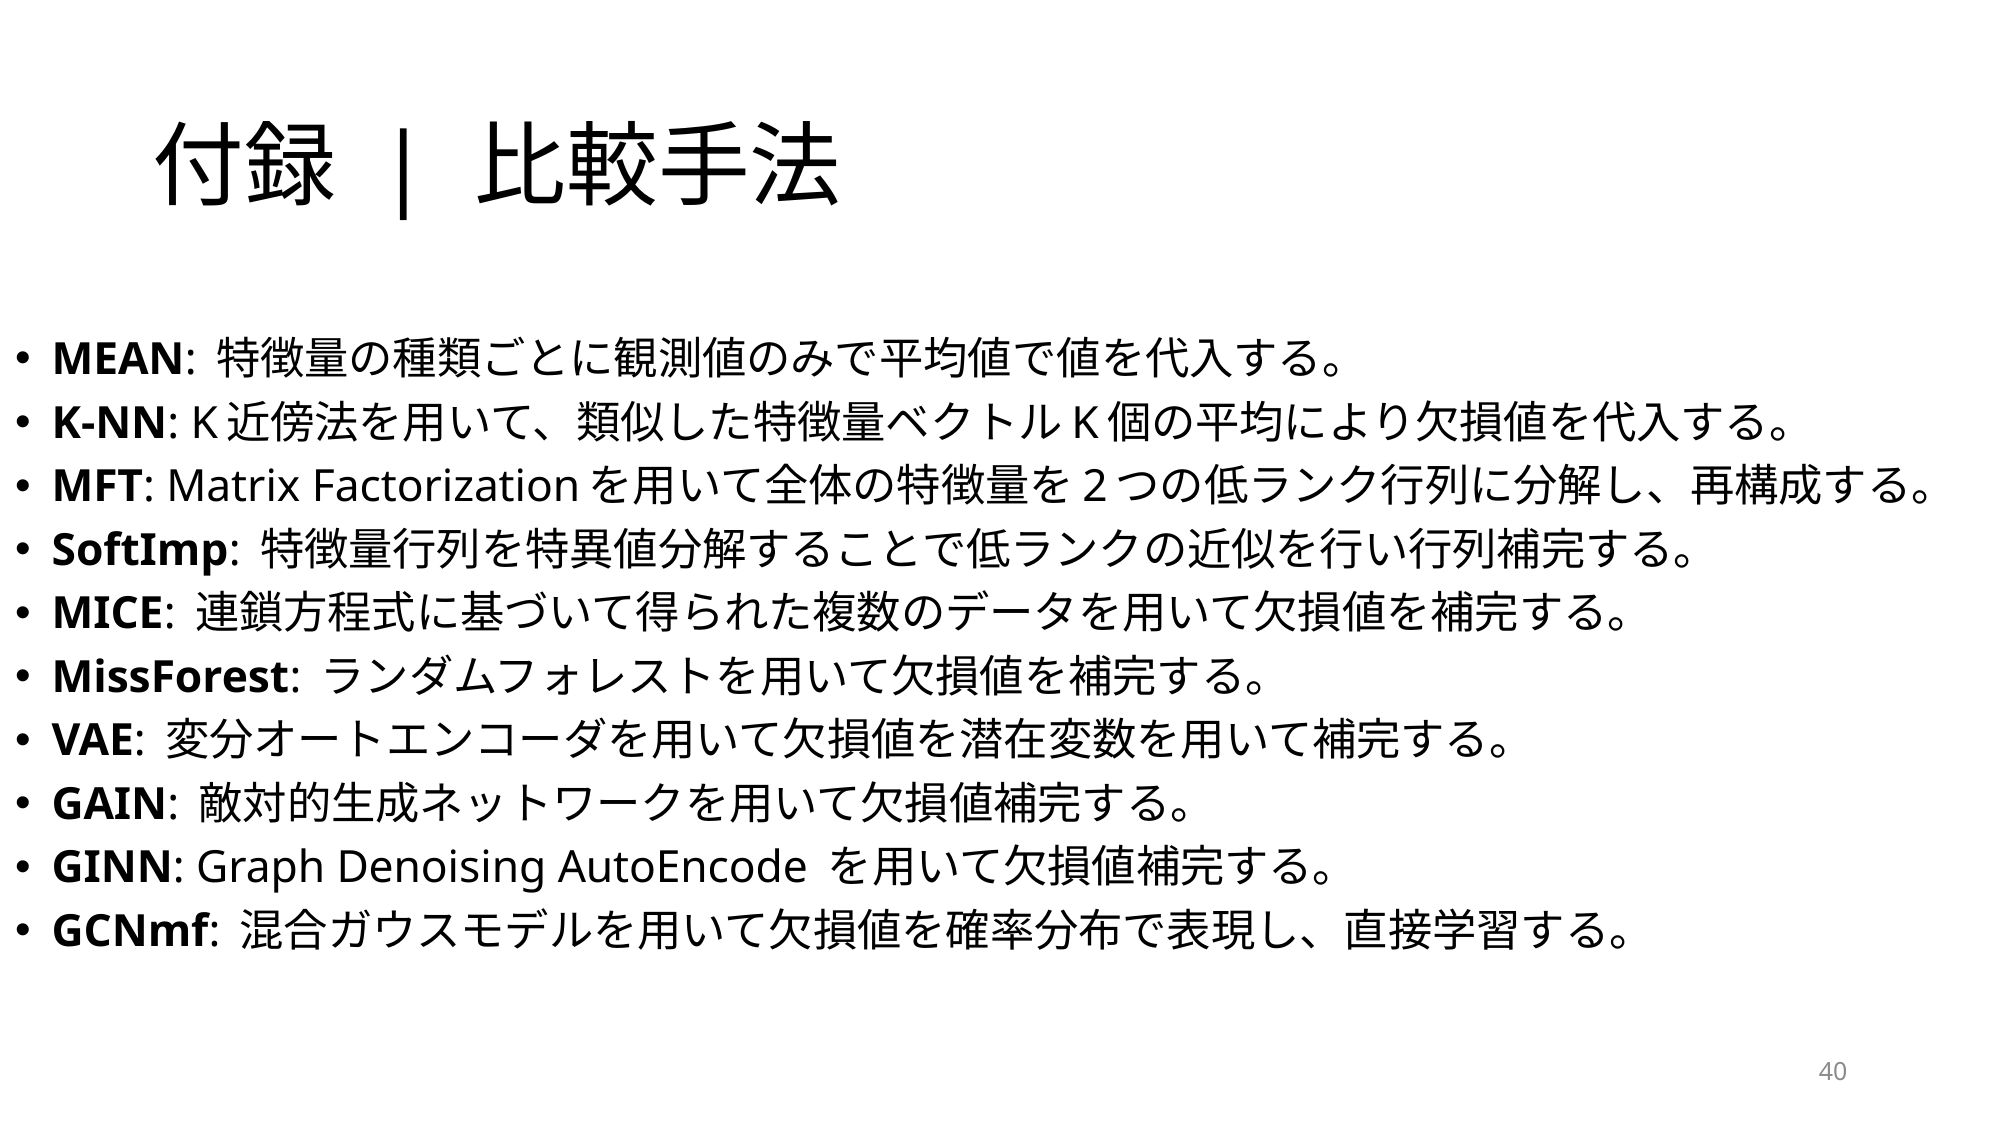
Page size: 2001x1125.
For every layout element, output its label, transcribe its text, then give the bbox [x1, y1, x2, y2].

list MEAN: 特徴量の種類ごとに観測値のみで平均値で値を代入する。 K-NN: K近傍法を用いて、類似した特徴量ベクトルK個の平均により欠損値を代入する。 MFT: Matrix Factorizationを用いて全体の特徴量を2つの低ランク行列に分解し、再構成する。 SoftImp: 特徴量行列を特異値分解することで低ランクの近似を行い行列補完する。 MICE: 連鎖方程式に基づいて得られた複数のデータを用いて欠損値を補完する。 MissForest: ランダムフォレストを用いて欠損値を補完する。 VAE: 変分オートエンコーダを用いて欠損値を潜在変数を用いて補完する。 GAIN: 敵対的生成ネットワークを用いて欠損値補完する。 GINN: Graph Denoising AutoEncode を用いて欠損値補完する。 GCNmf: 混合ガウスモデルを用いて欠損値を確率分布で表現し、直接学習する。 [0, 328, 2000, 975]
title 付録 | 比較手法 [137, 59, 1863, 278]
slide_number 40 [1412, 1042, 1863, 1103]
